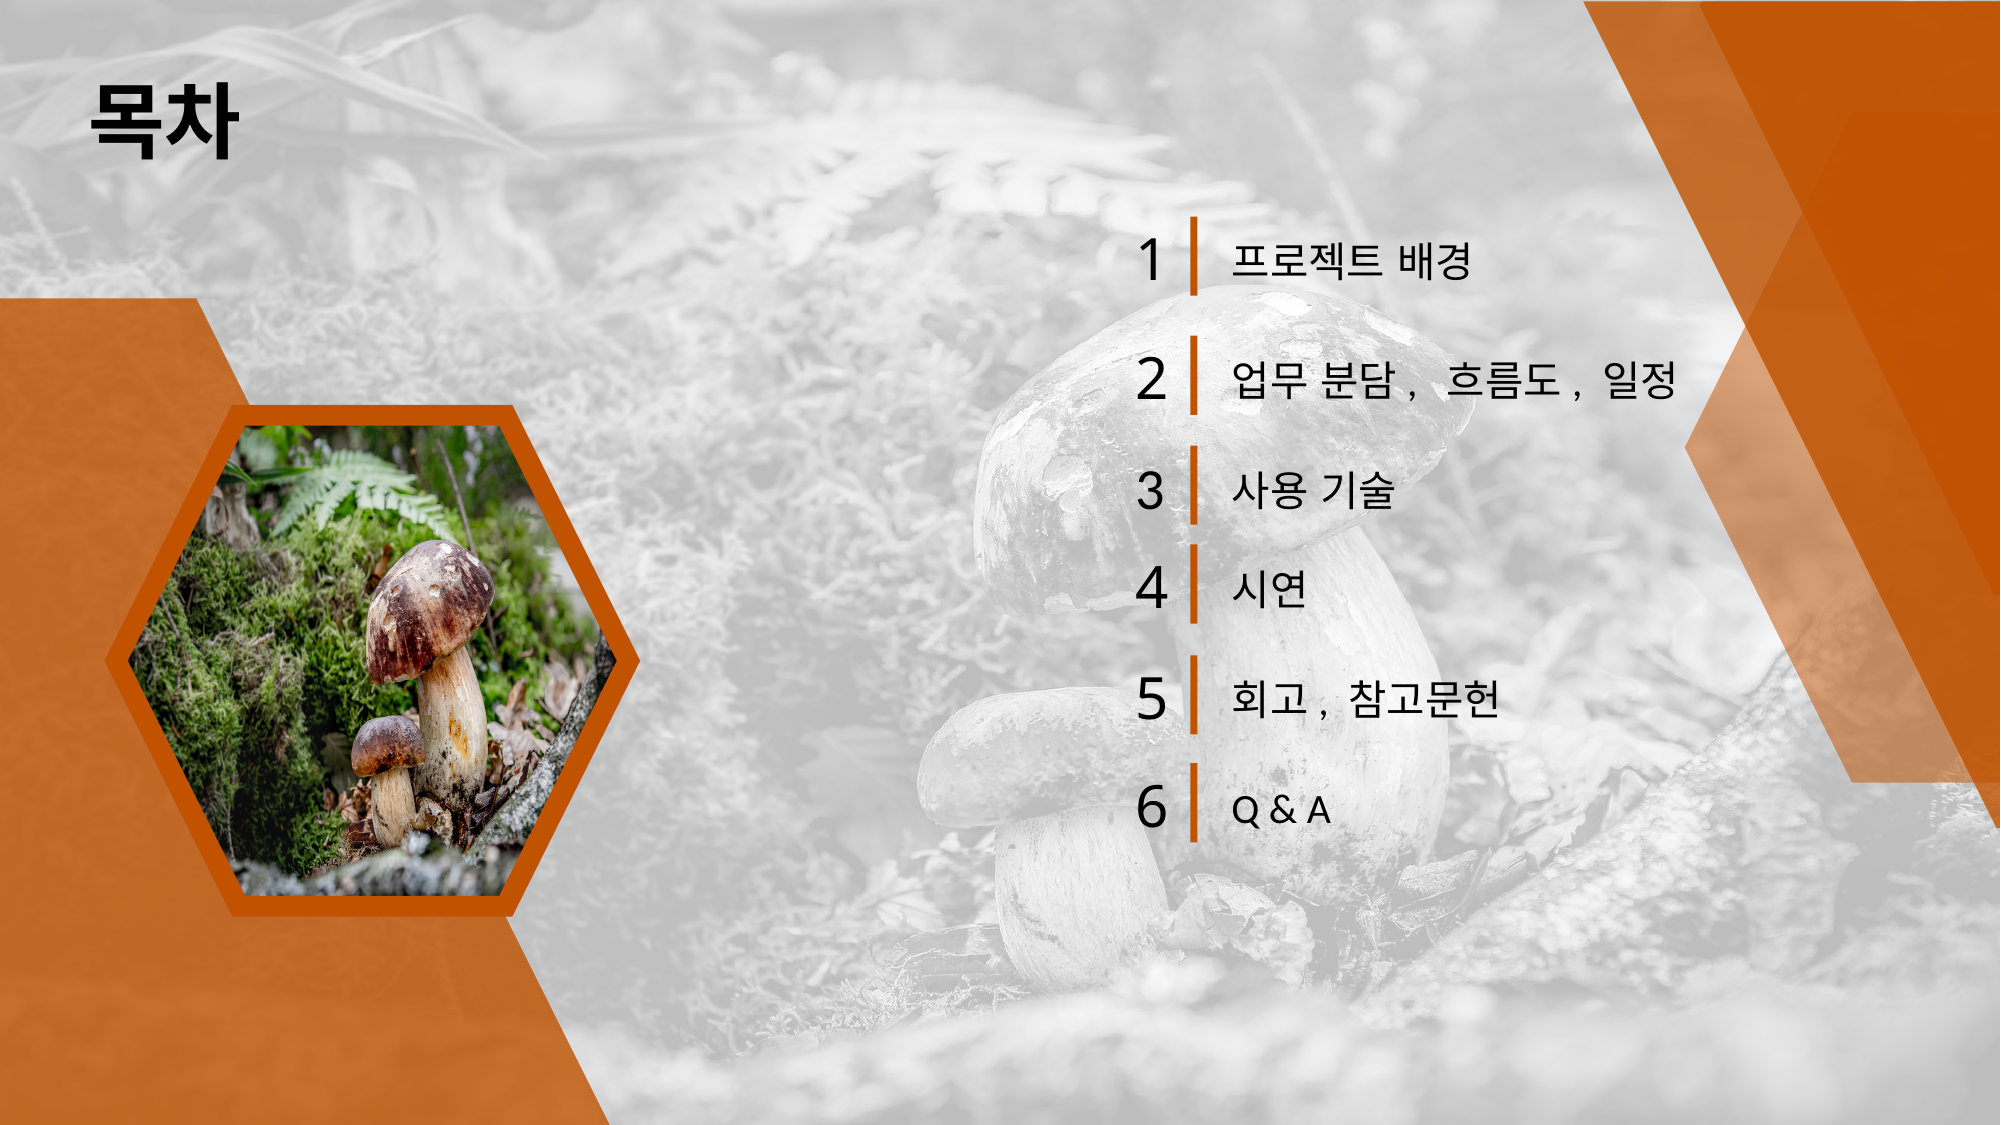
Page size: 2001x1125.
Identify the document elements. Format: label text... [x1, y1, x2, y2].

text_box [1120, 653, 1629, 740]
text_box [1120, 334, 1697, 420]
text_box [1973, 784, 2000, 829]
text_box [1581, 0, 1801, 326]
text_box [0, 297, 611, 1125]
text_box 목차 [73, 62, 629, 177]
text_box [1683, 111, 2000, 784]
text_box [1120, 761, 1629, 848]
text_box [114, 414, 630, 908]
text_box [1120, 443, 1629, 530]
text_box [1698, 0, 2000, 211]
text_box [1120, 215, 1629, 301]
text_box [1120, 542, 1629, 629]
